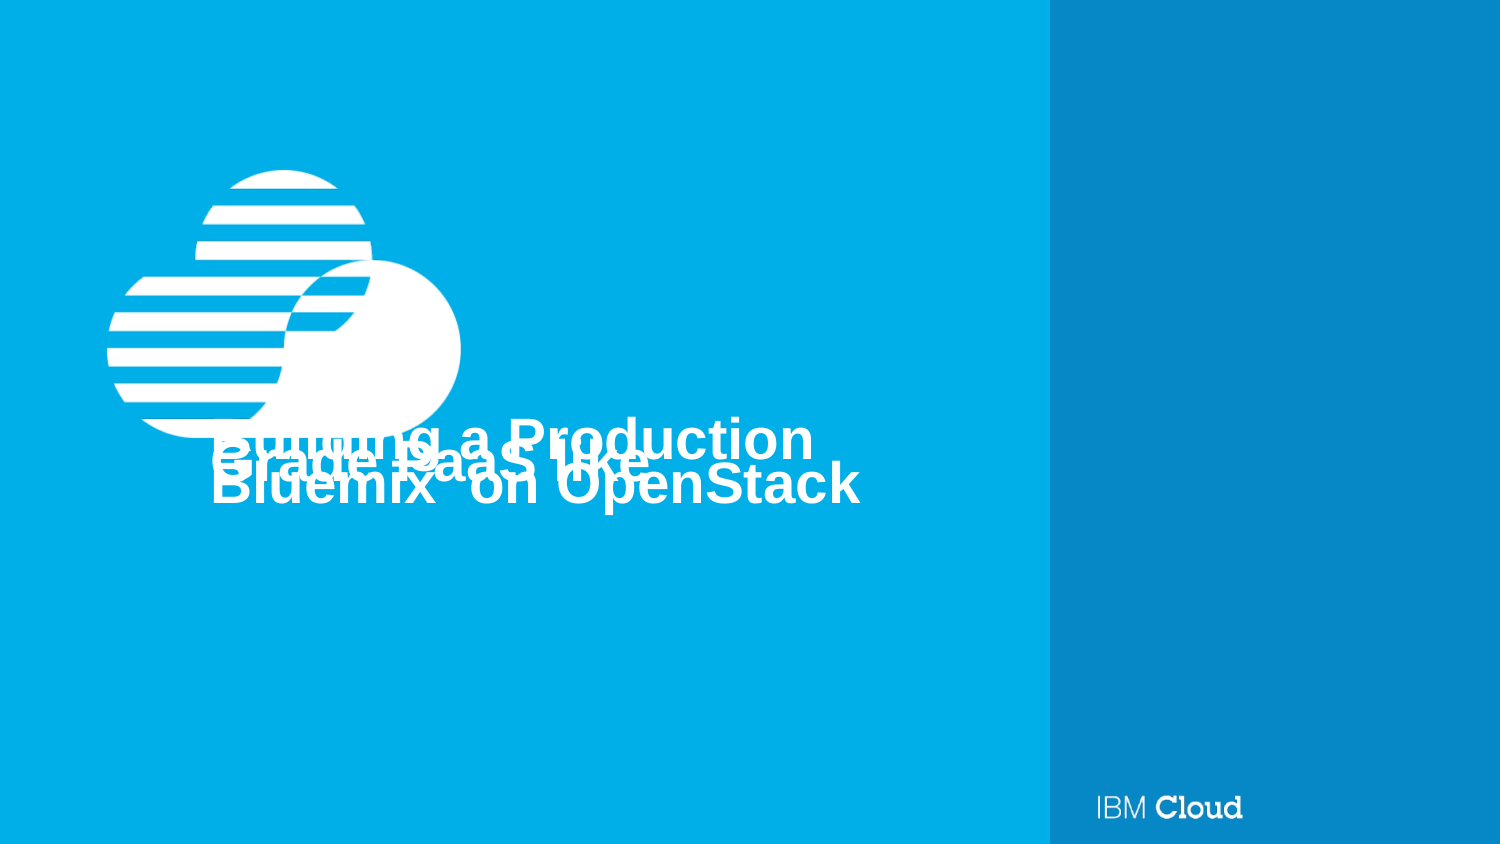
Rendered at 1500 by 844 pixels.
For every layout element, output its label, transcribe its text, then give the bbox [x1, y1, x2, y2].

text_box [103, 151, 464, 457]
text_box [1085, 607, 1308, 830]
text_box Building a Production Grade PaaS like Bluemix on OpenStack [210, 449, 884, 660]
text_box [0, 0, 1050, 844]
text_box [1050, 0, 1500, 844]
